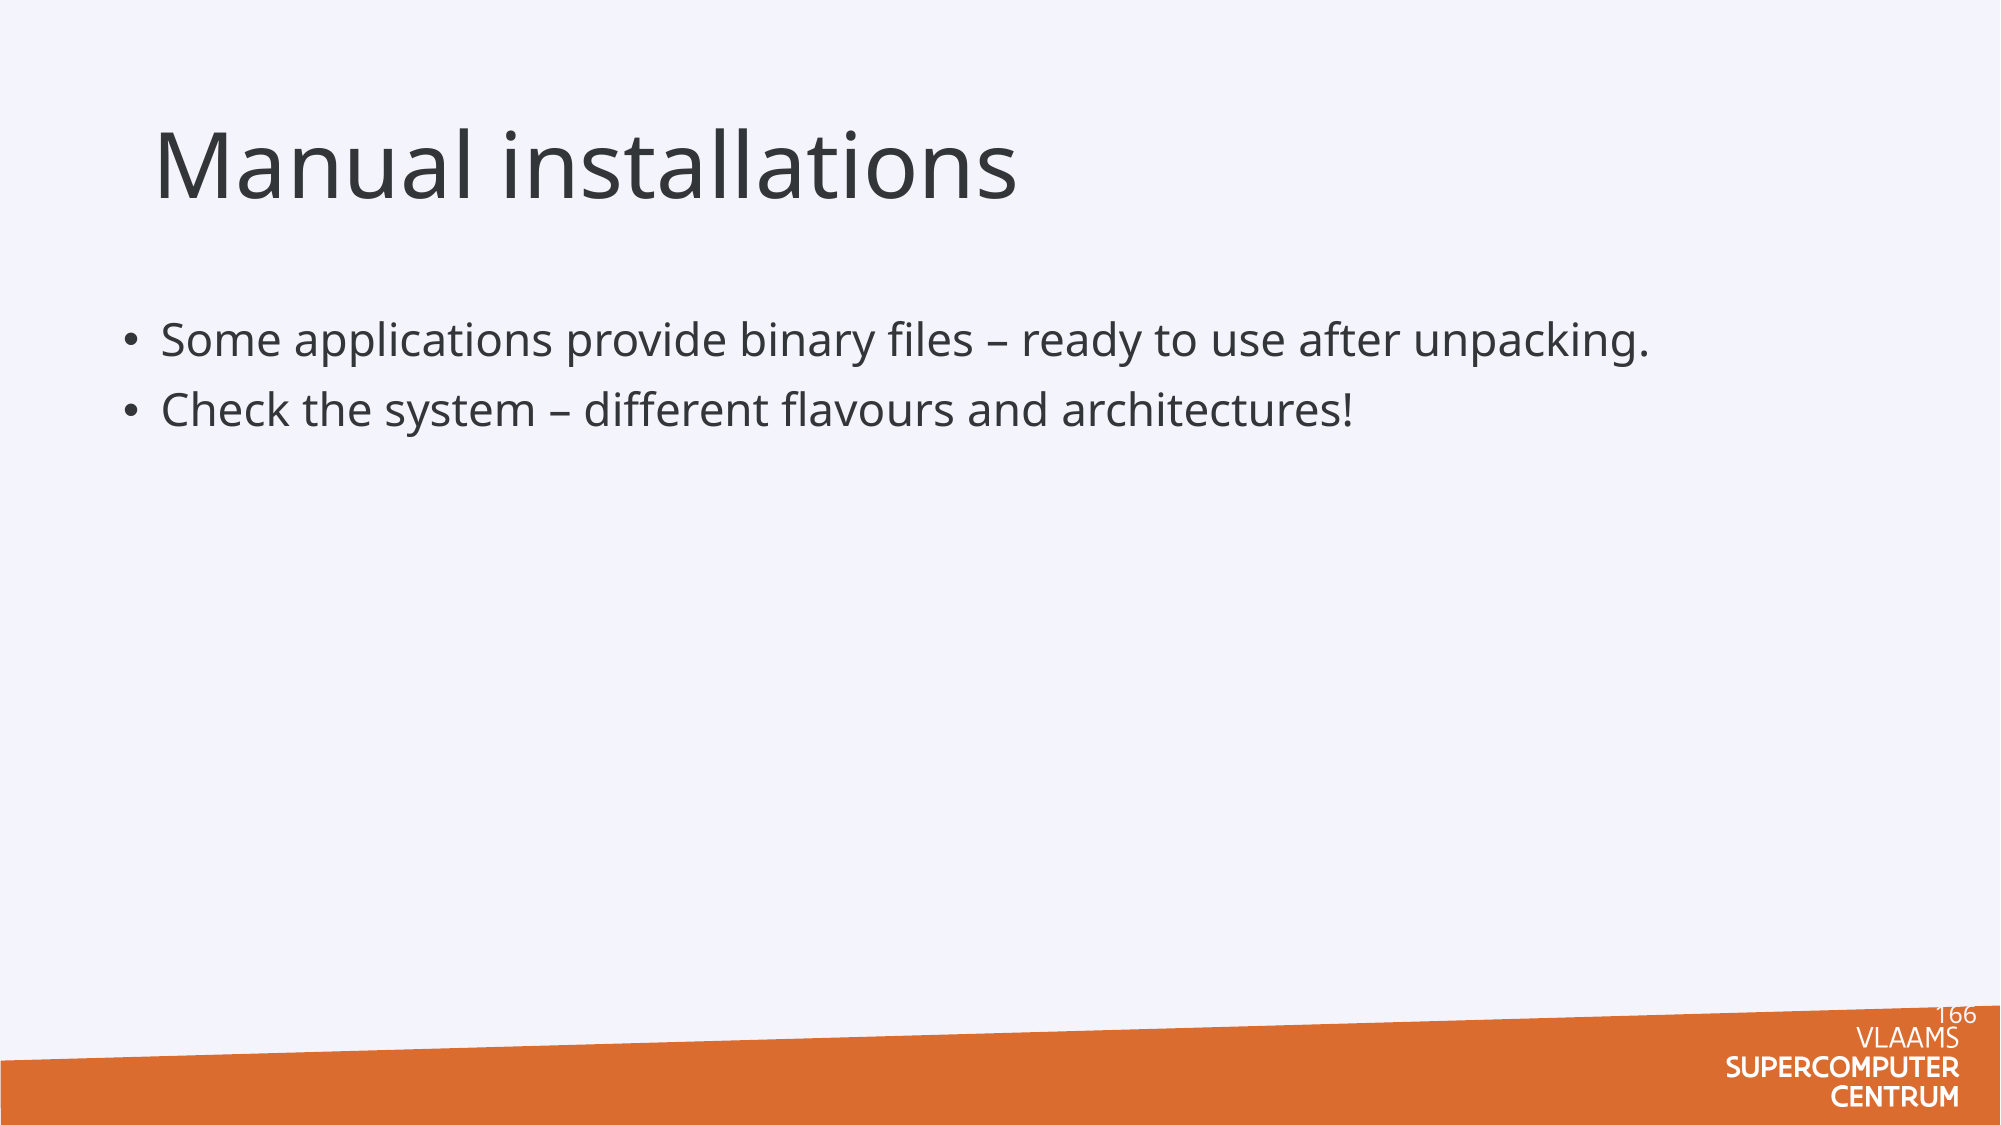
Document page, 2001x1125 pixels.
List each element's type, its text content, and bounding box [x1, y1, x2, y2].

list Some applications provide binary files – ready to use after unpacking. Check the system – different flavours and architectures! [123, 317, 1863, 600]
slide_number 166 [1787, 992, 1993, 1040]
picture [1725, 1021, 1960, 1117]
title Manual installations [137, 59, 1863, 278]
